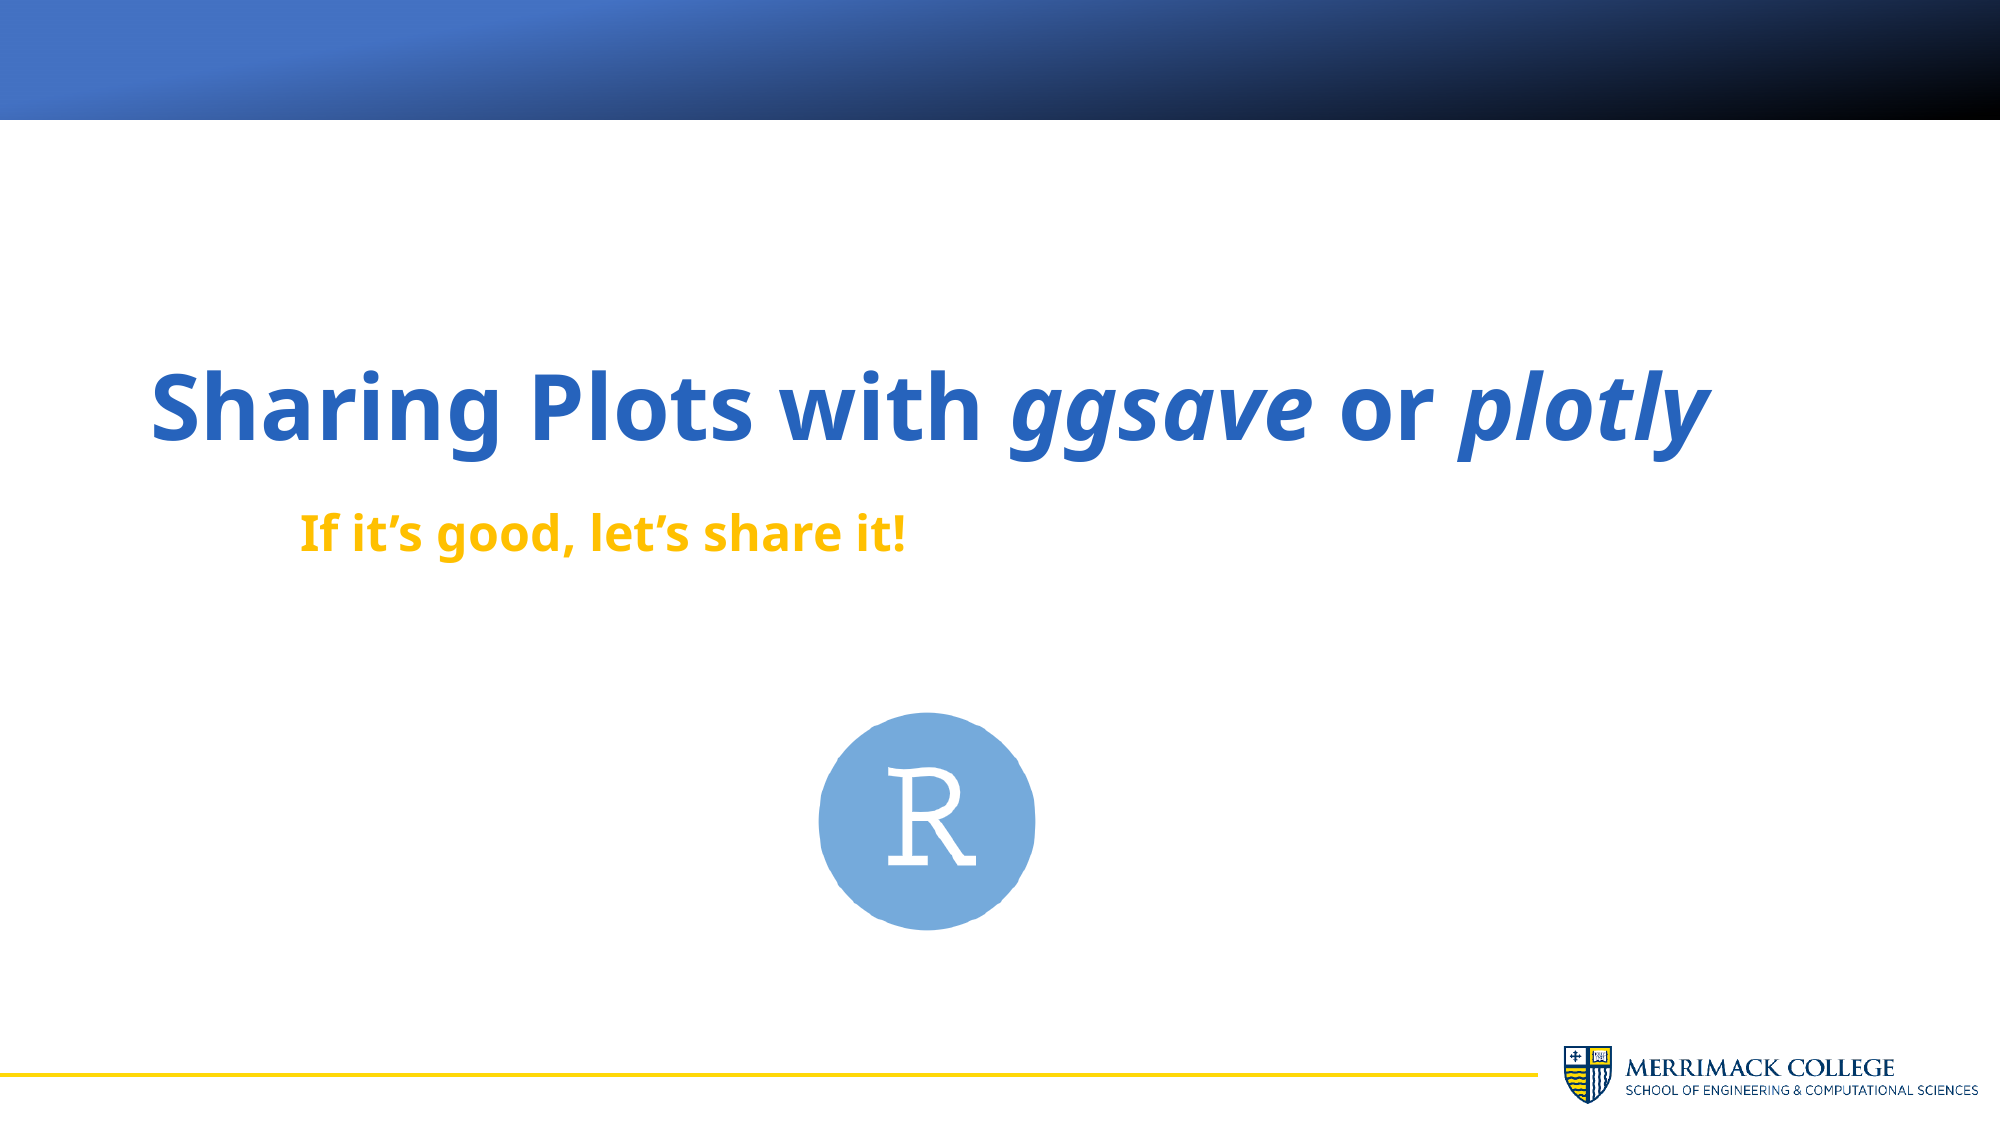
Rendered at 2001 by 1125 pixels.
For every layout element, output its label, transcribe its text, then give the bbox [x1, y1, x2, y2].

text_box Sharing Plots with ggsave or plotly [150, 348, 1850, 460]
picture [1562, 1044, 1978, 1105]
picture [788, 677, 1084, 968]
picture [0, 0, 2000, 120]
text_box If it’s good, let’s share it! [300, 501, 1700, 562]
